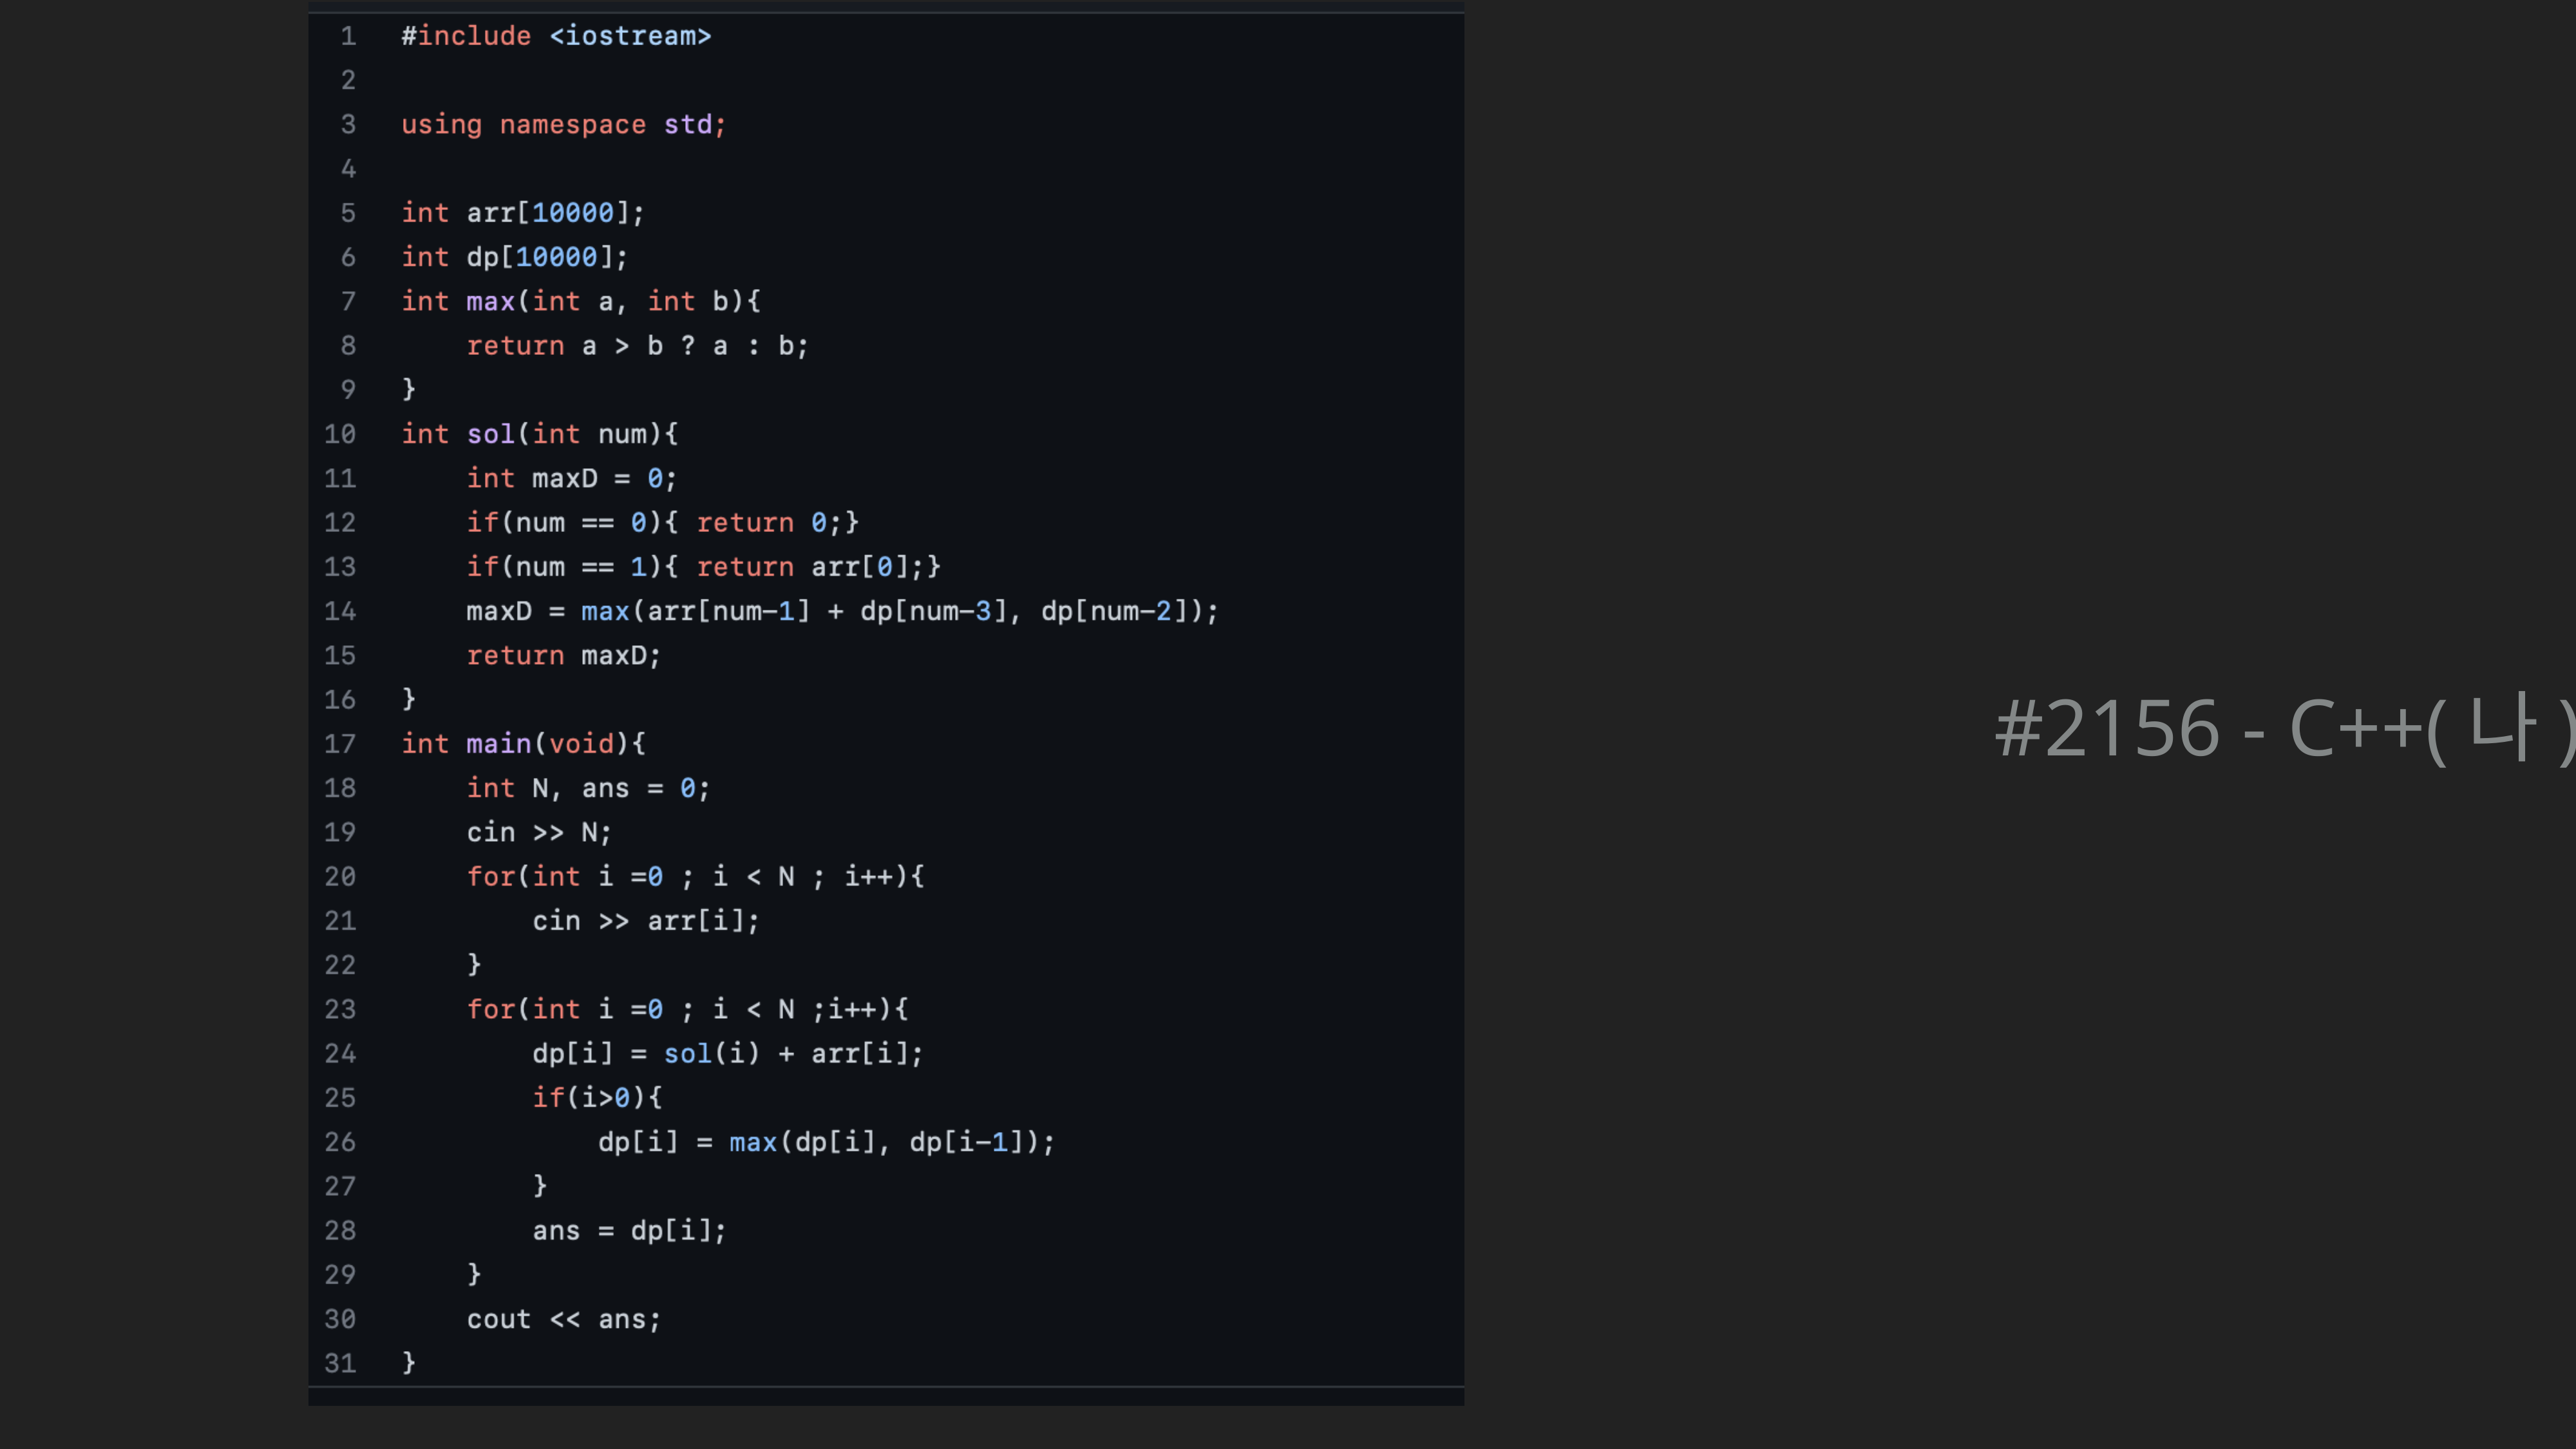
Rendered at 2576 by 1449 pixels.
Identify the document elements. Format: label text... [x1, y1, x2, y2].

picture [308, 2, 1465, 1406]
text_box #2156 - C++(나) [1988, 672, 2576, 777]
